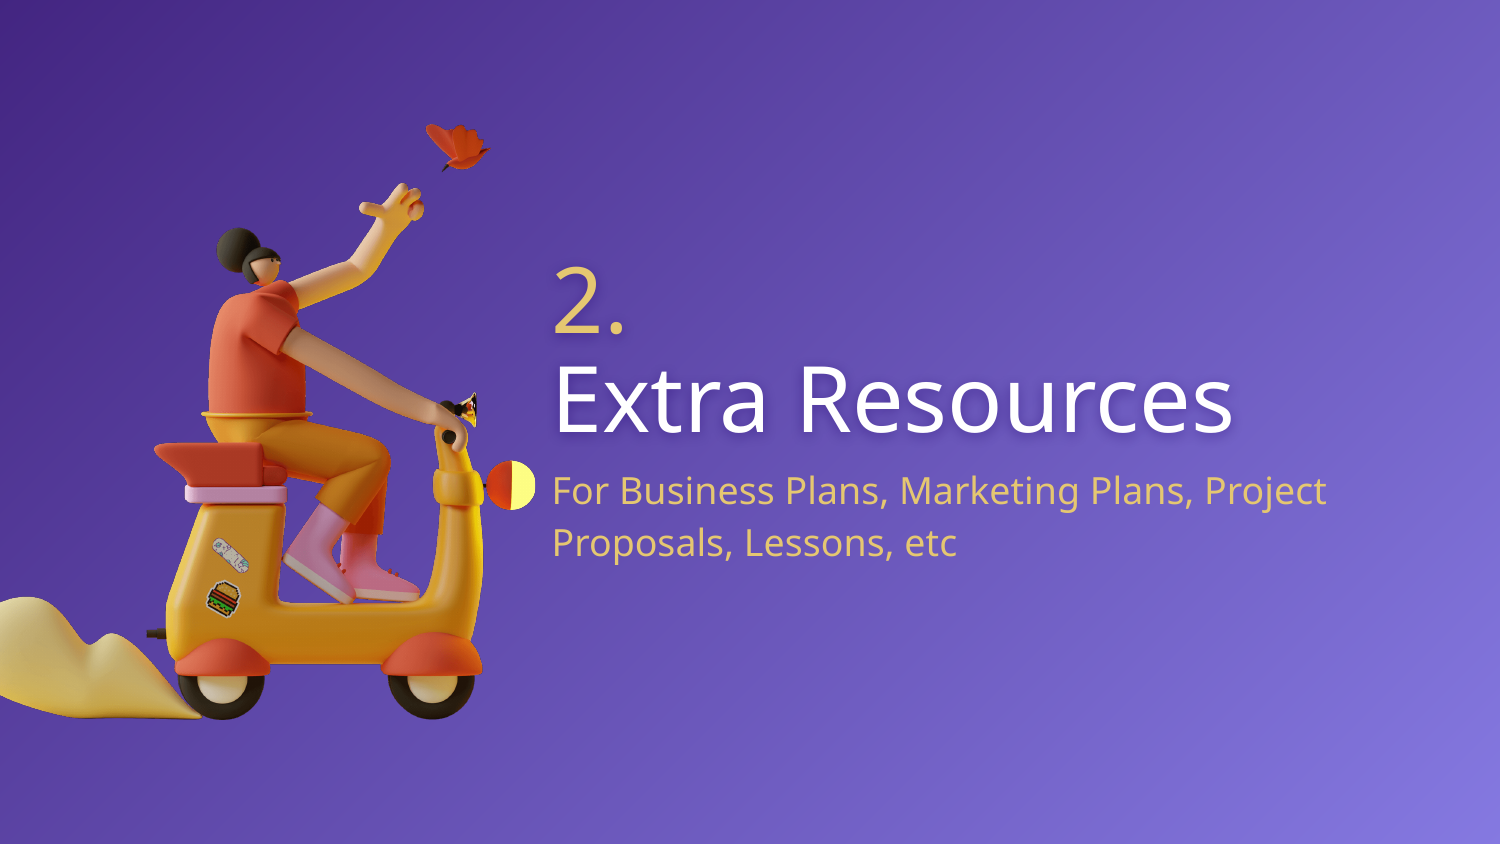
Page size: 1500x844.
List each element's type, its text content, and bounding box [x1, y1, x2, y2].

subtitle For Business Plans, Marketing Plans, Project Proposals, Lessons, etc [551, 460, 1427, 510]
picture [0, 124, 536, 720]
title 2. Extra Resources [551, 250, 1427, 453]
